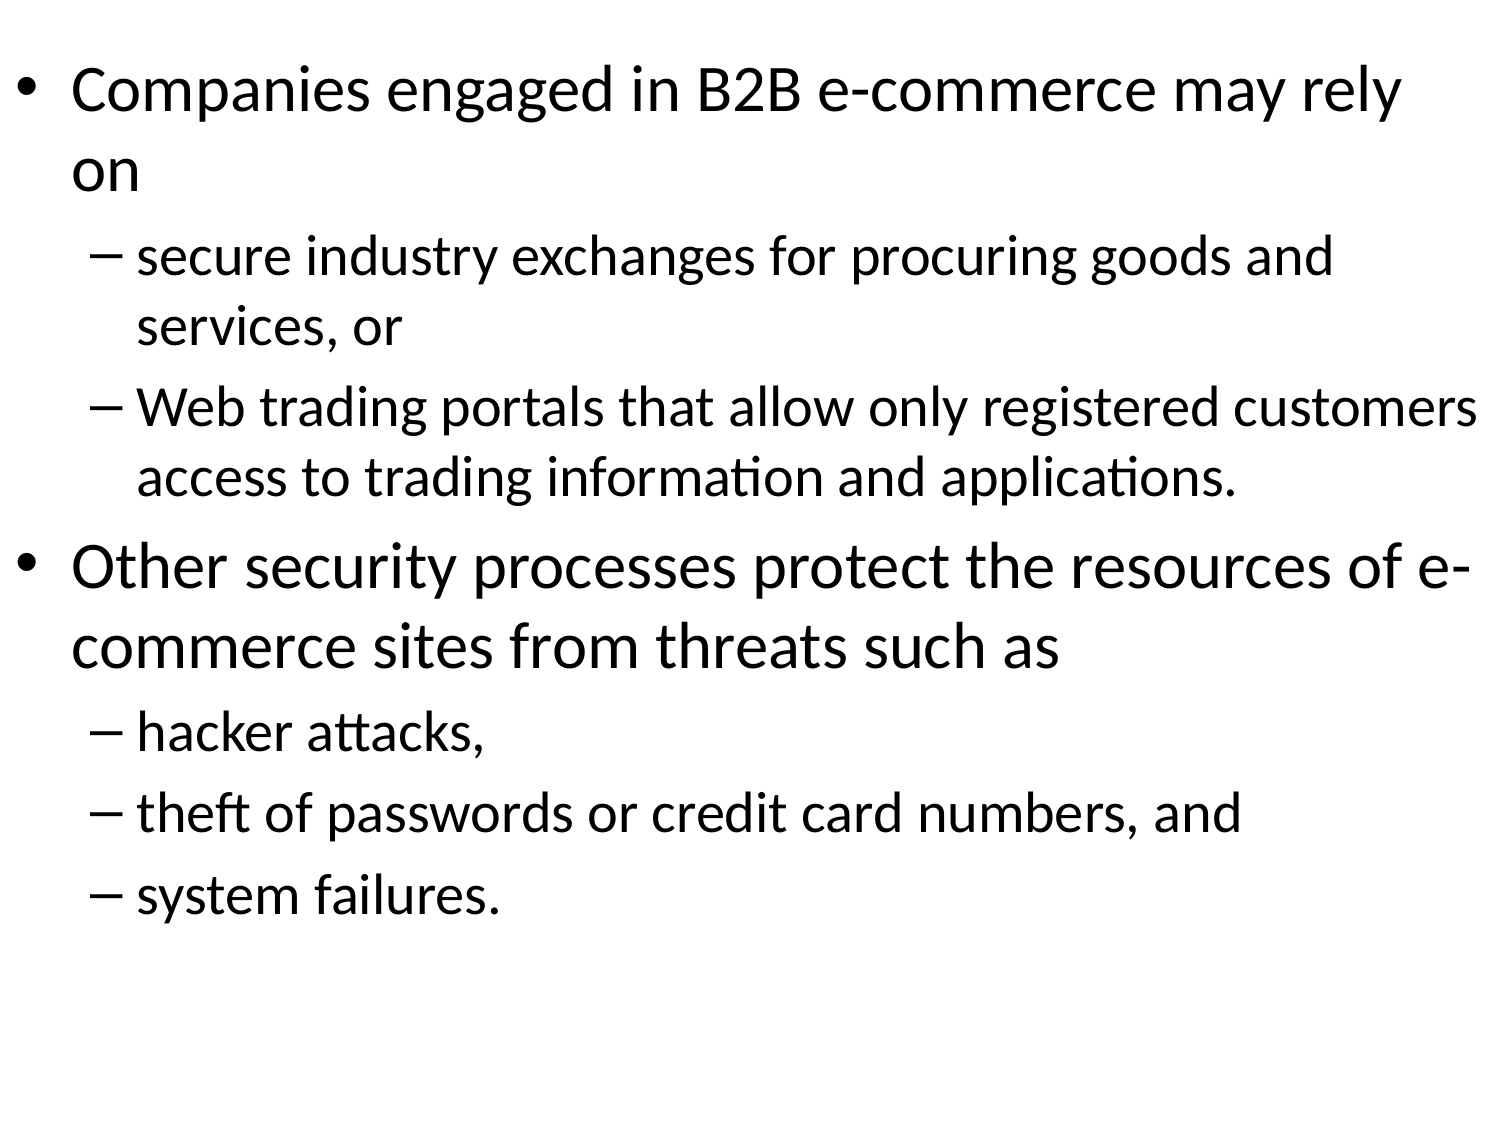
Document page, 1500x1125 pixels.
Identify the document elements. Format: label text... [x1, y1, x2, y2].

list Companies engaged in B2B e-commerce may rely on secure industry exchanges for procuring goods and services, or Web trading portals that allow only registered customers access to trading information and applications. Other security processes protect the resources of e-commerce sites from threats such as hacker attacks, theft of passwords or credit card numbers, and system failures. [0, 37, 1500, 1100]
